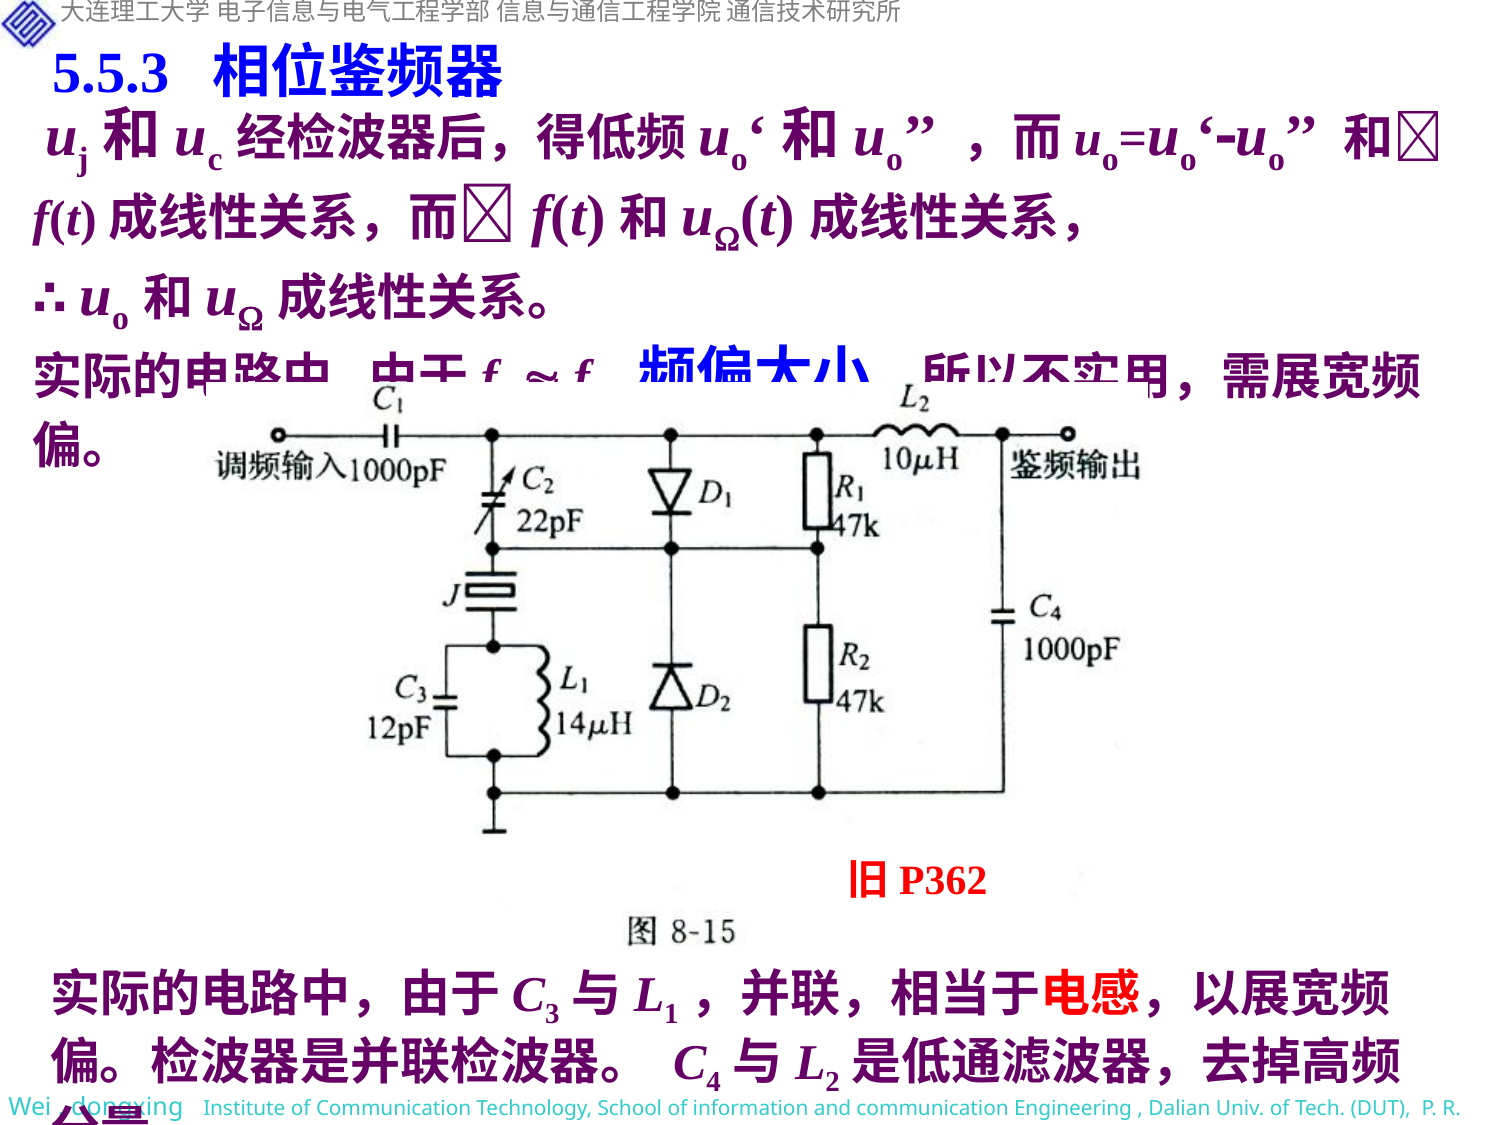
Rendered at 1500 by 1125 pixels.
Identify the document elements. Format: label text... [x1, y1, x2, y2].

picture [206, 382, 1148, 950]
text_box uj和uc经检波器后，得低频uo‘和uo’’ ，而uo=uo‘uo’’ 和f(t)成线性关系，而f(t)和u(t)成线性关系， ∴ uo和u成线性关系。 实际的电路中,由于fq  fp ,频偏太小，所以不实用，需展宽频偏。 [17, 90, 1483, 481]
picture [0, 0, 59, 49]
text_box 实际的电路中，由于C3与L1，并联，相当于电感，以展宽频偏。检波器是并联检波器。 C4与L2是低通滤波器，去掉高频分量。 [35, 953, 1454, 1125]
title 5.5.3 相位鉴频器 [37, 37, 1223, 90]
